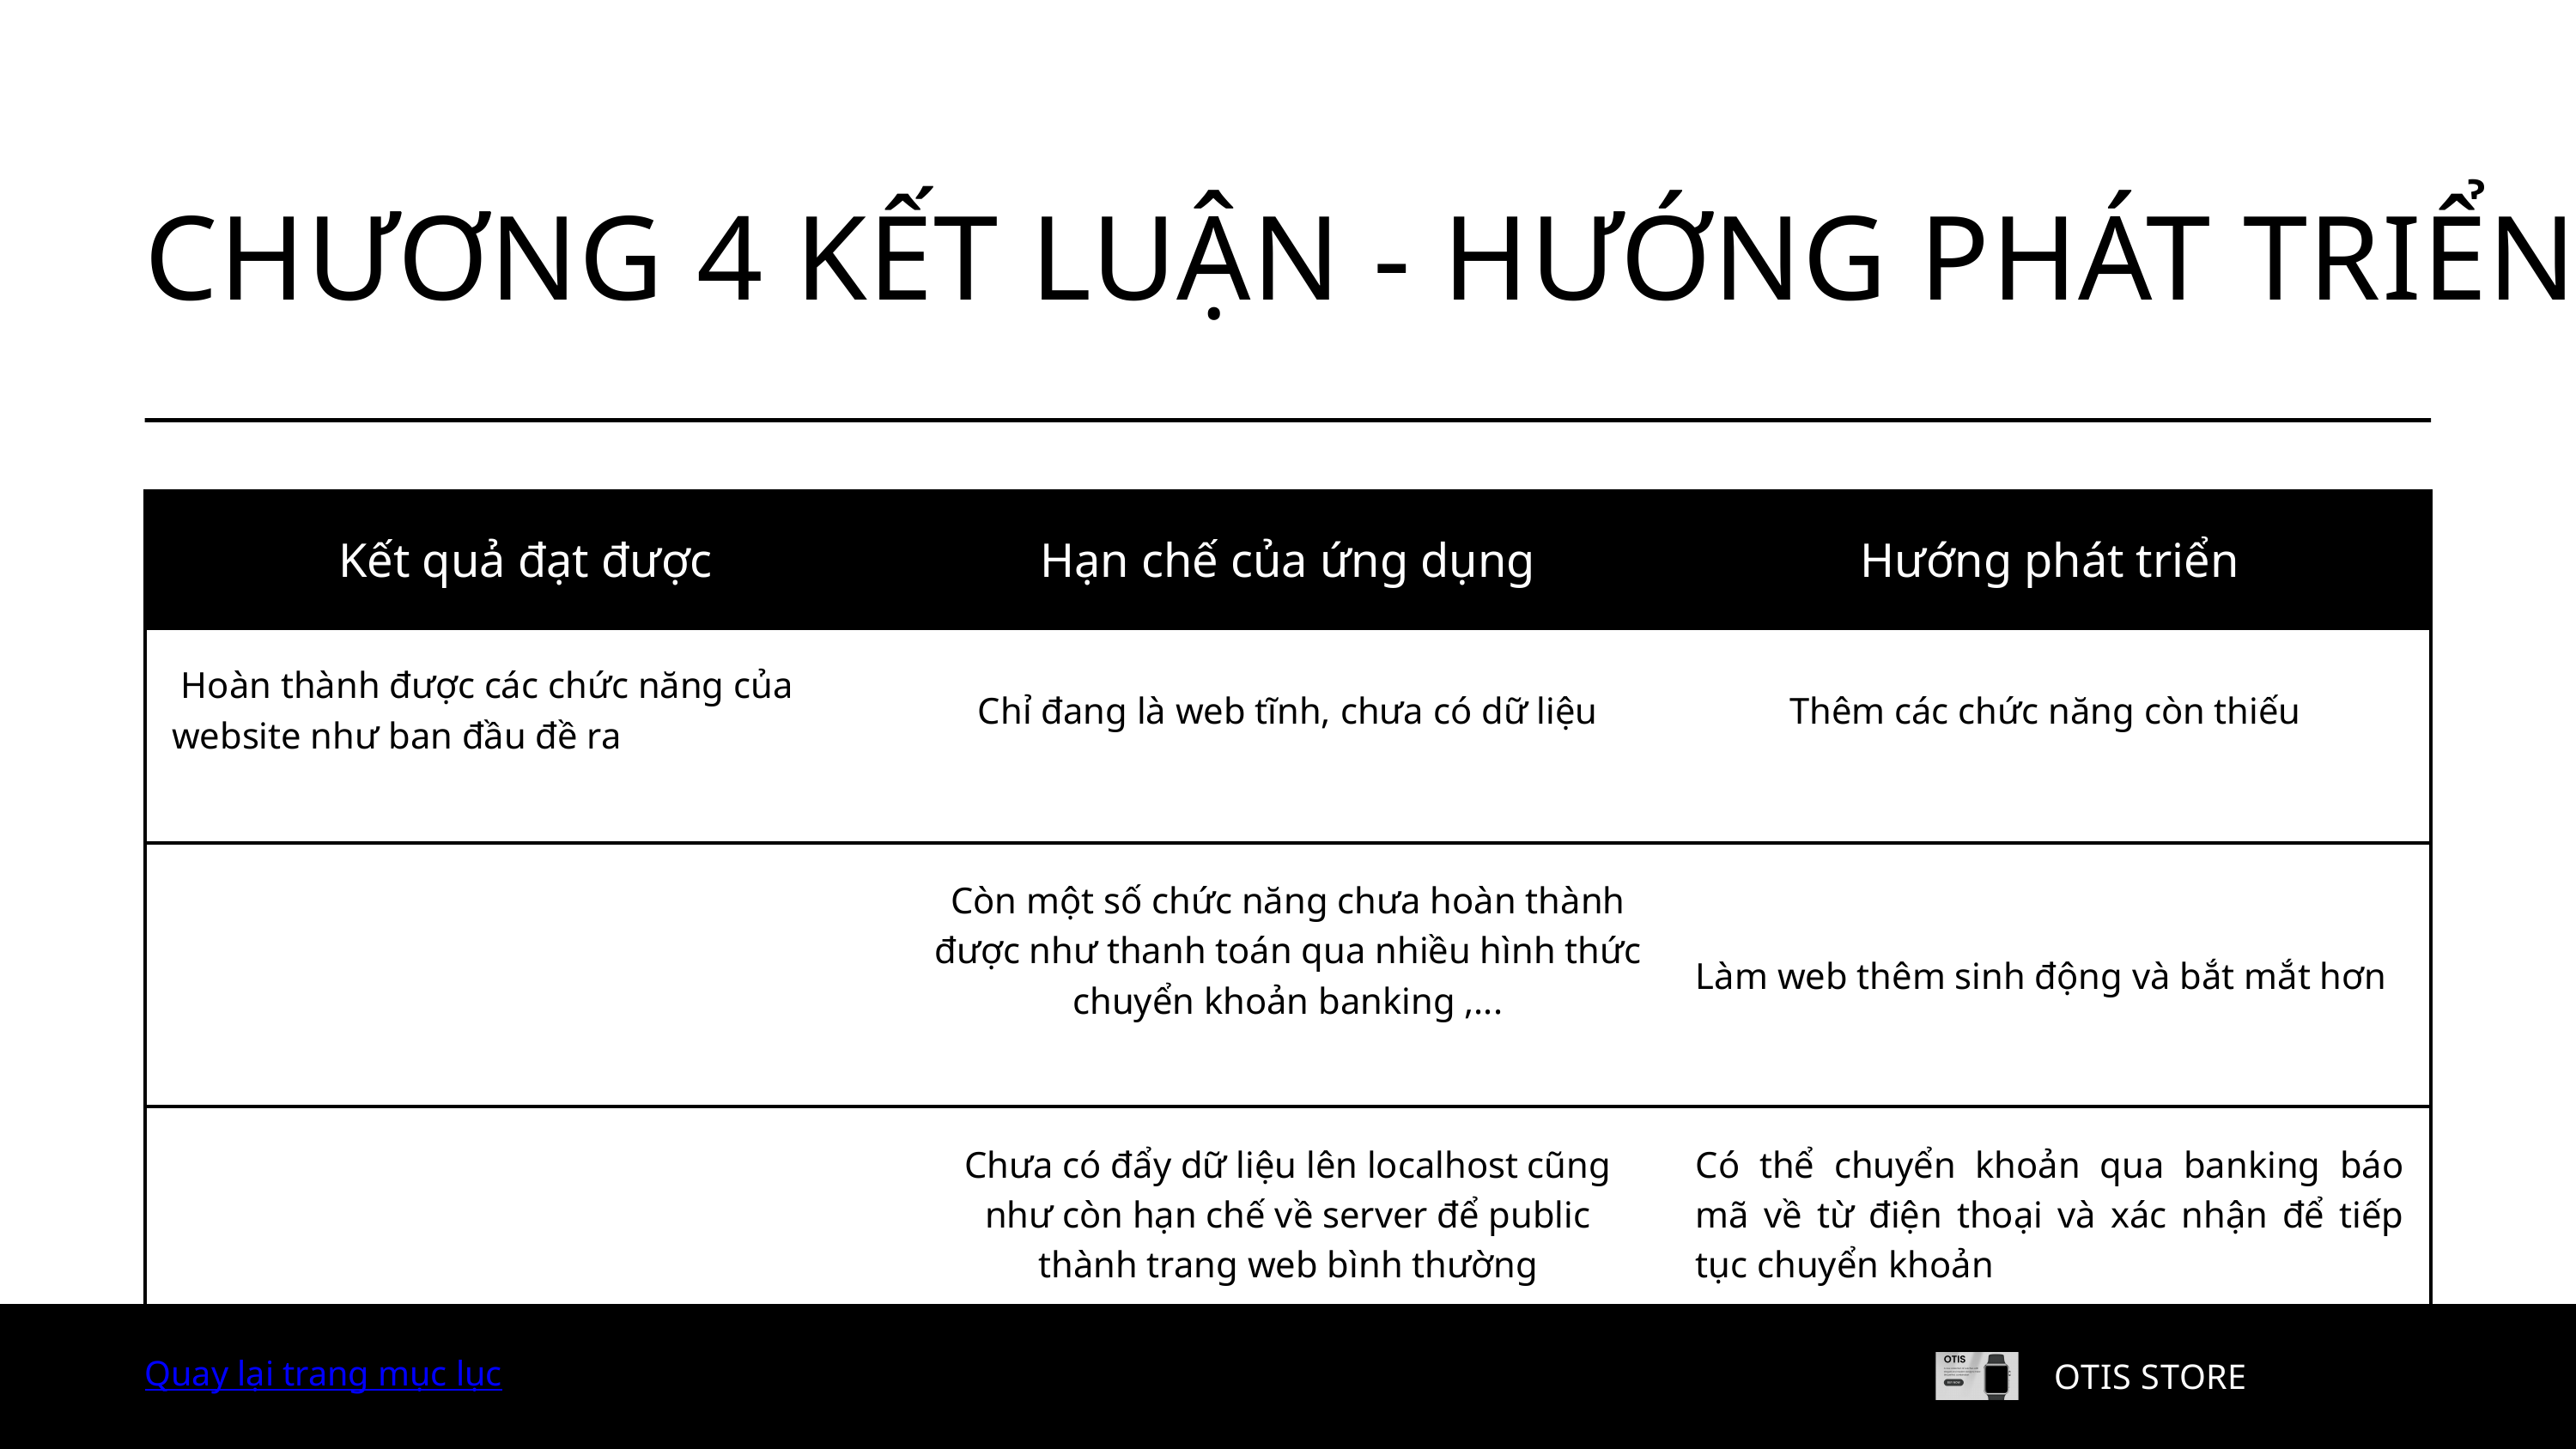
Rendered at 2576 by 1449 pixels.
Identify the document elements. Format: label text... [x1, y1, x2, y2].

table_cell Chỉ đang là web tĩnh, chưa có dữ liệu [907, 630, 1669, 841]
table_cell Chưa có đẩy dữ liệu lên localhost cũng như còn hạn chế về server để public thành trang web bình thường [907, 1108, 1669, 1302]
table_cell [147, 1108, 907, 1302]
table_cell Còn một số chức năng chưa hoàn thành được như thanh toán qua nhiều hình thức chuyển khoản banking ,... [907, 845, 1669, 1105]
table_cell Hoàn thành được các chức năng của website như ban đầu đề ra [147, 630, 907, 841]
text_box CHƯƠNG 4 KẾT LUẬN - HƯỚNG PHÁT TRIỂN [144, 191, 2576, 324]
table_header Kết quả đạt được [147, 493, 907, 621]
table_cell Thêm các chức năng còn thiếu [1669, 630, 2429, 841]
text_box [0, 1303, 2576, 1449]
table_cell [147, 845, 907, 1105]
table_header Hướng phát triển [1669, 493, 2429, 621]
table_header Hạn chế của ứng dụng [907, 493, 1669, 621]
table_cell Làm web thêm sinh động và bắt mắt hơn [1669, 845, 2429, 1105]
table_cell Có thể chuyển khoản qua banking báo mã về từ điện thoại và xác nhận để tiếp tục chuyển khoản [1669, 1108, 2429, 1302]
